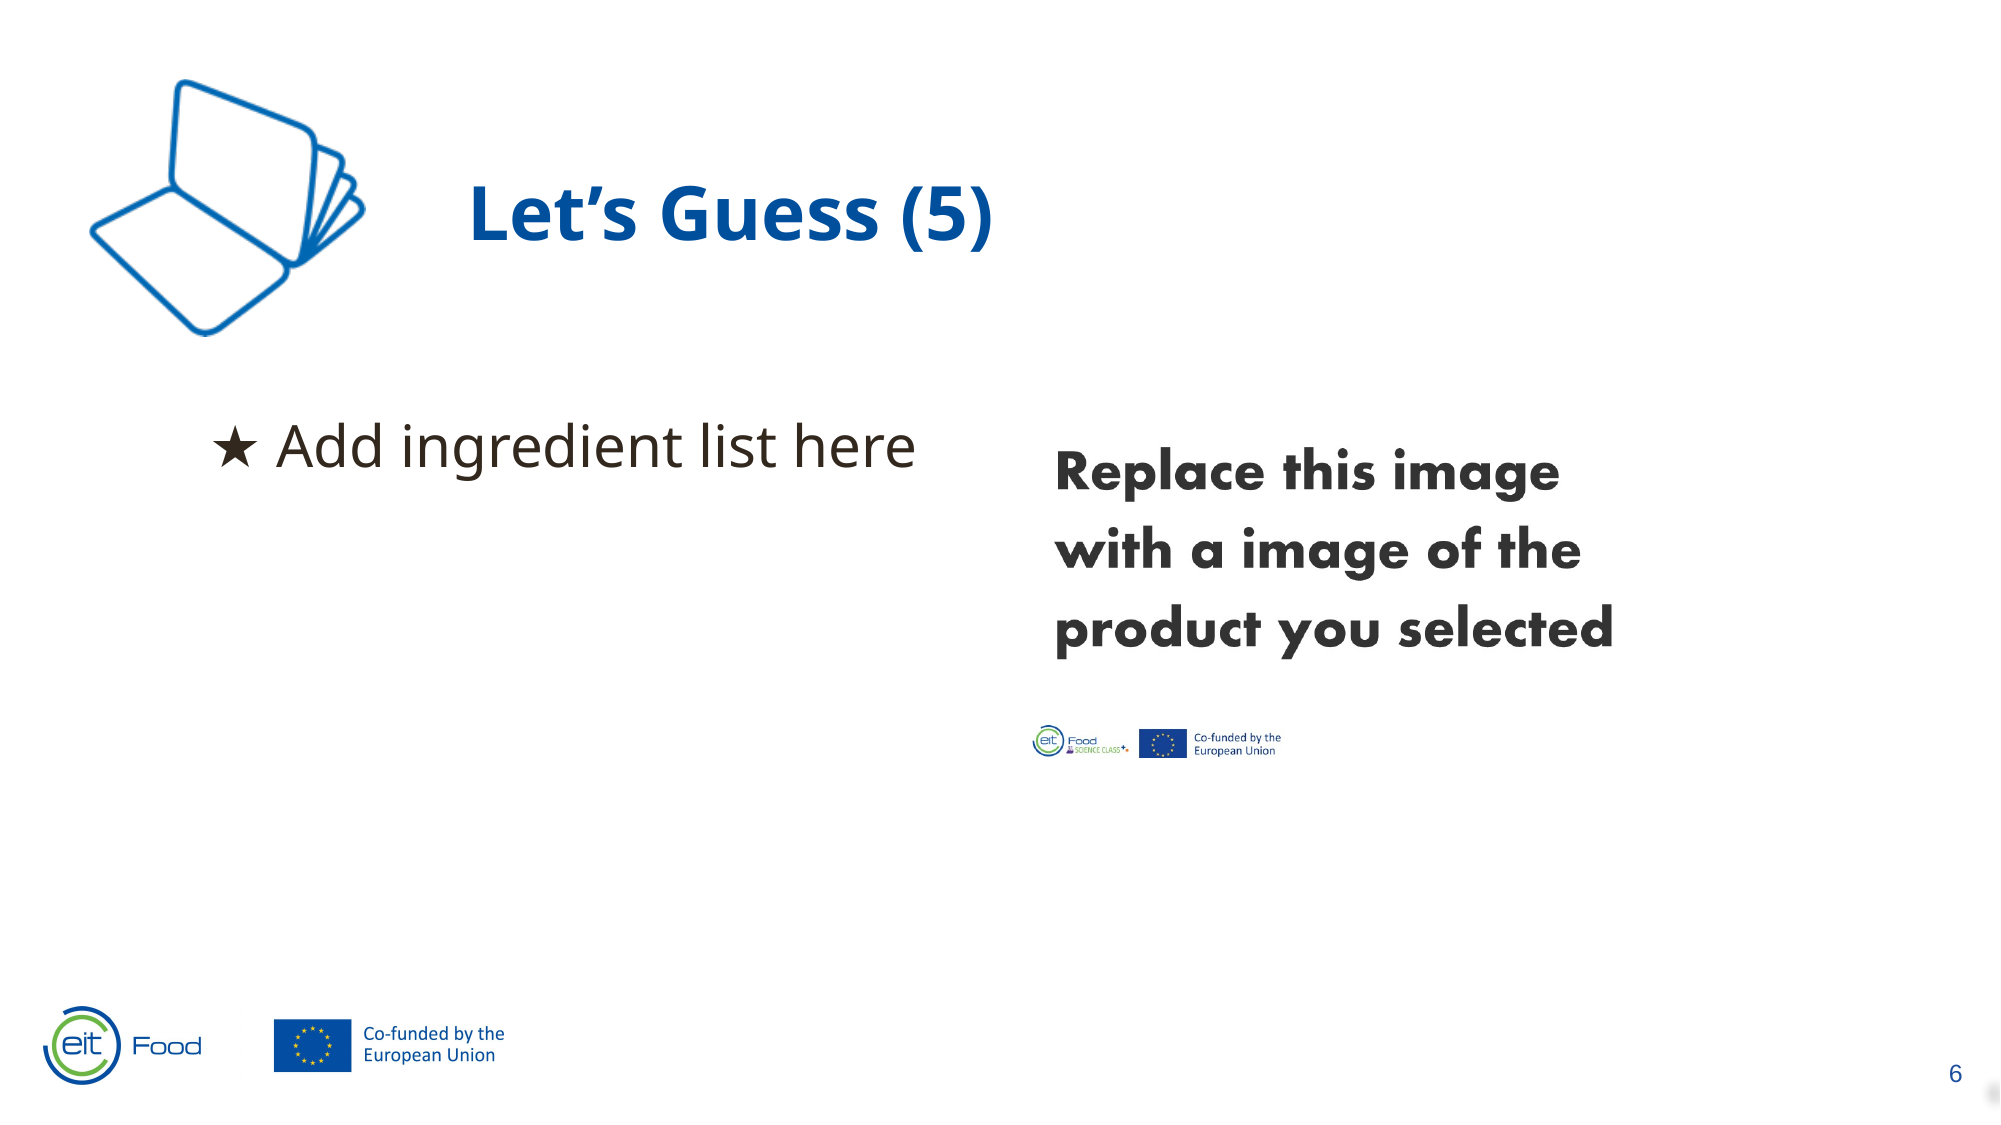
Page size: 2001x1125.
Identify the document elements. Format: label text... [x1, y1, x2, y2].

slide_number ‹#› [1527, 1042, 1978, 1103]
list Let’s Guess (5) [452, 168, 1237, 299]
text_box Add ingredient list here [186, 359, 971, 705]
picture [43, 1006, 504, 1085]
picture [89, 79, 366, 337]
picture [990, 338, 1776, 758]
